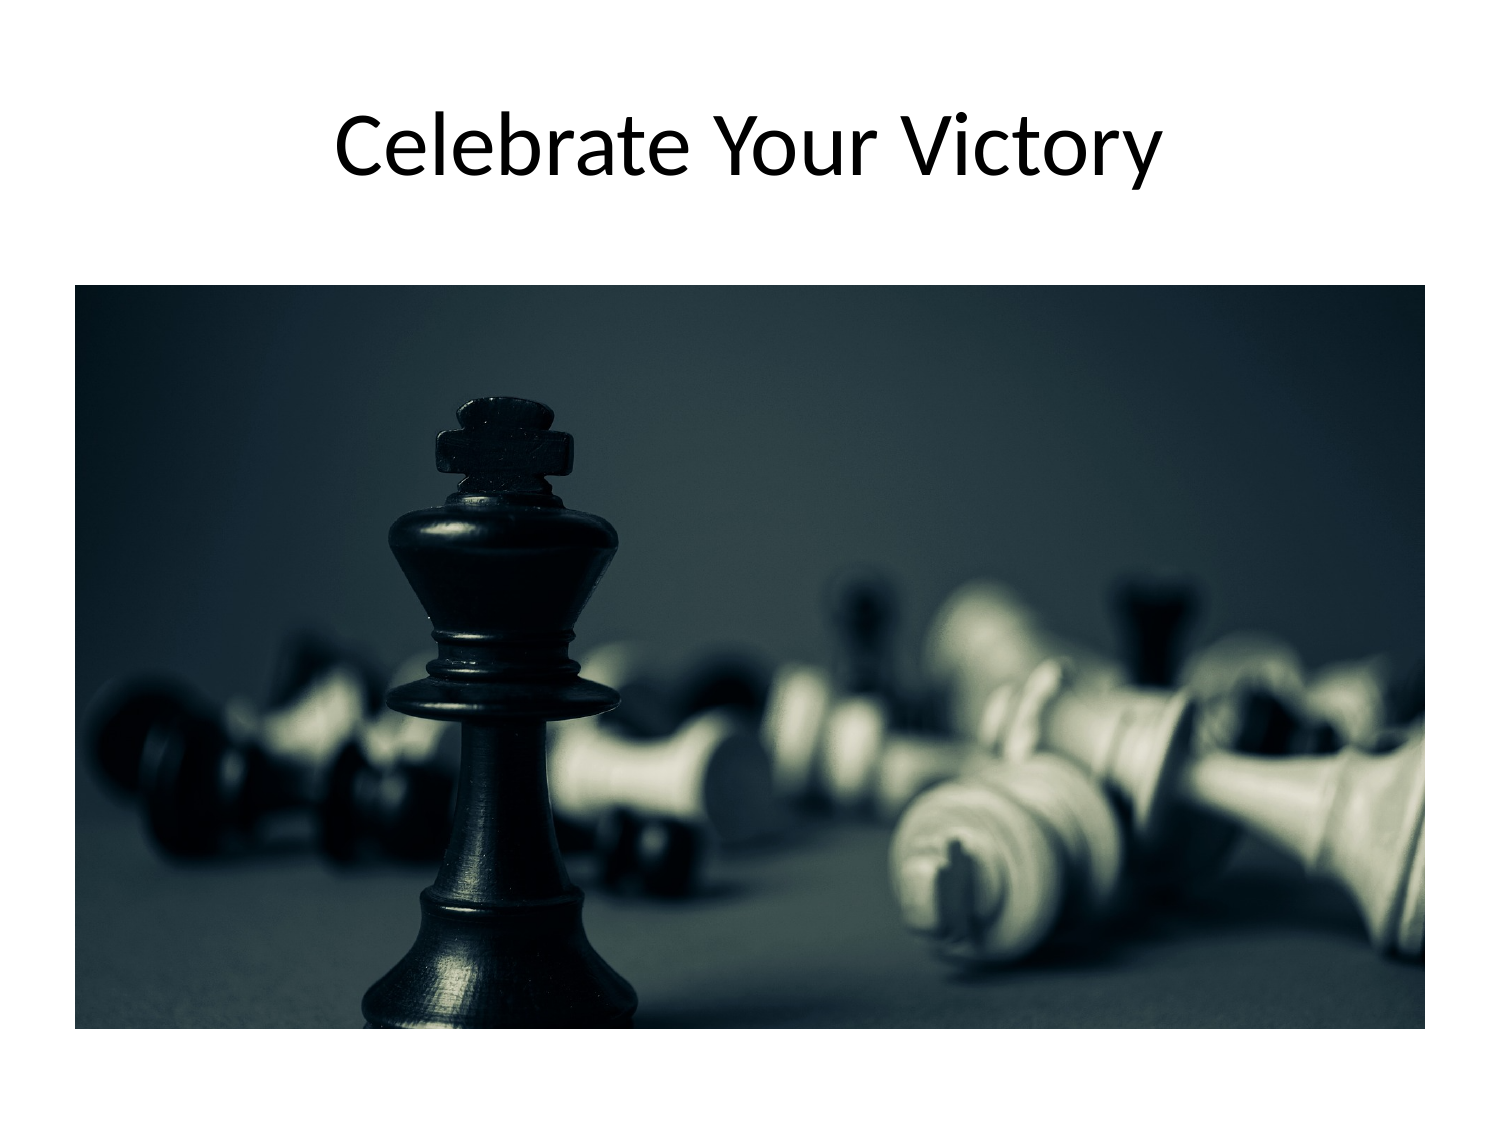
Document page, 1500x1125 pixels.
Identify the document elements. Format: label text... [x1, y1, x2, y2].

title Celebrate Your Victory [75, 45, 1425, 233]
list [74, 285, 1426, 1029]
